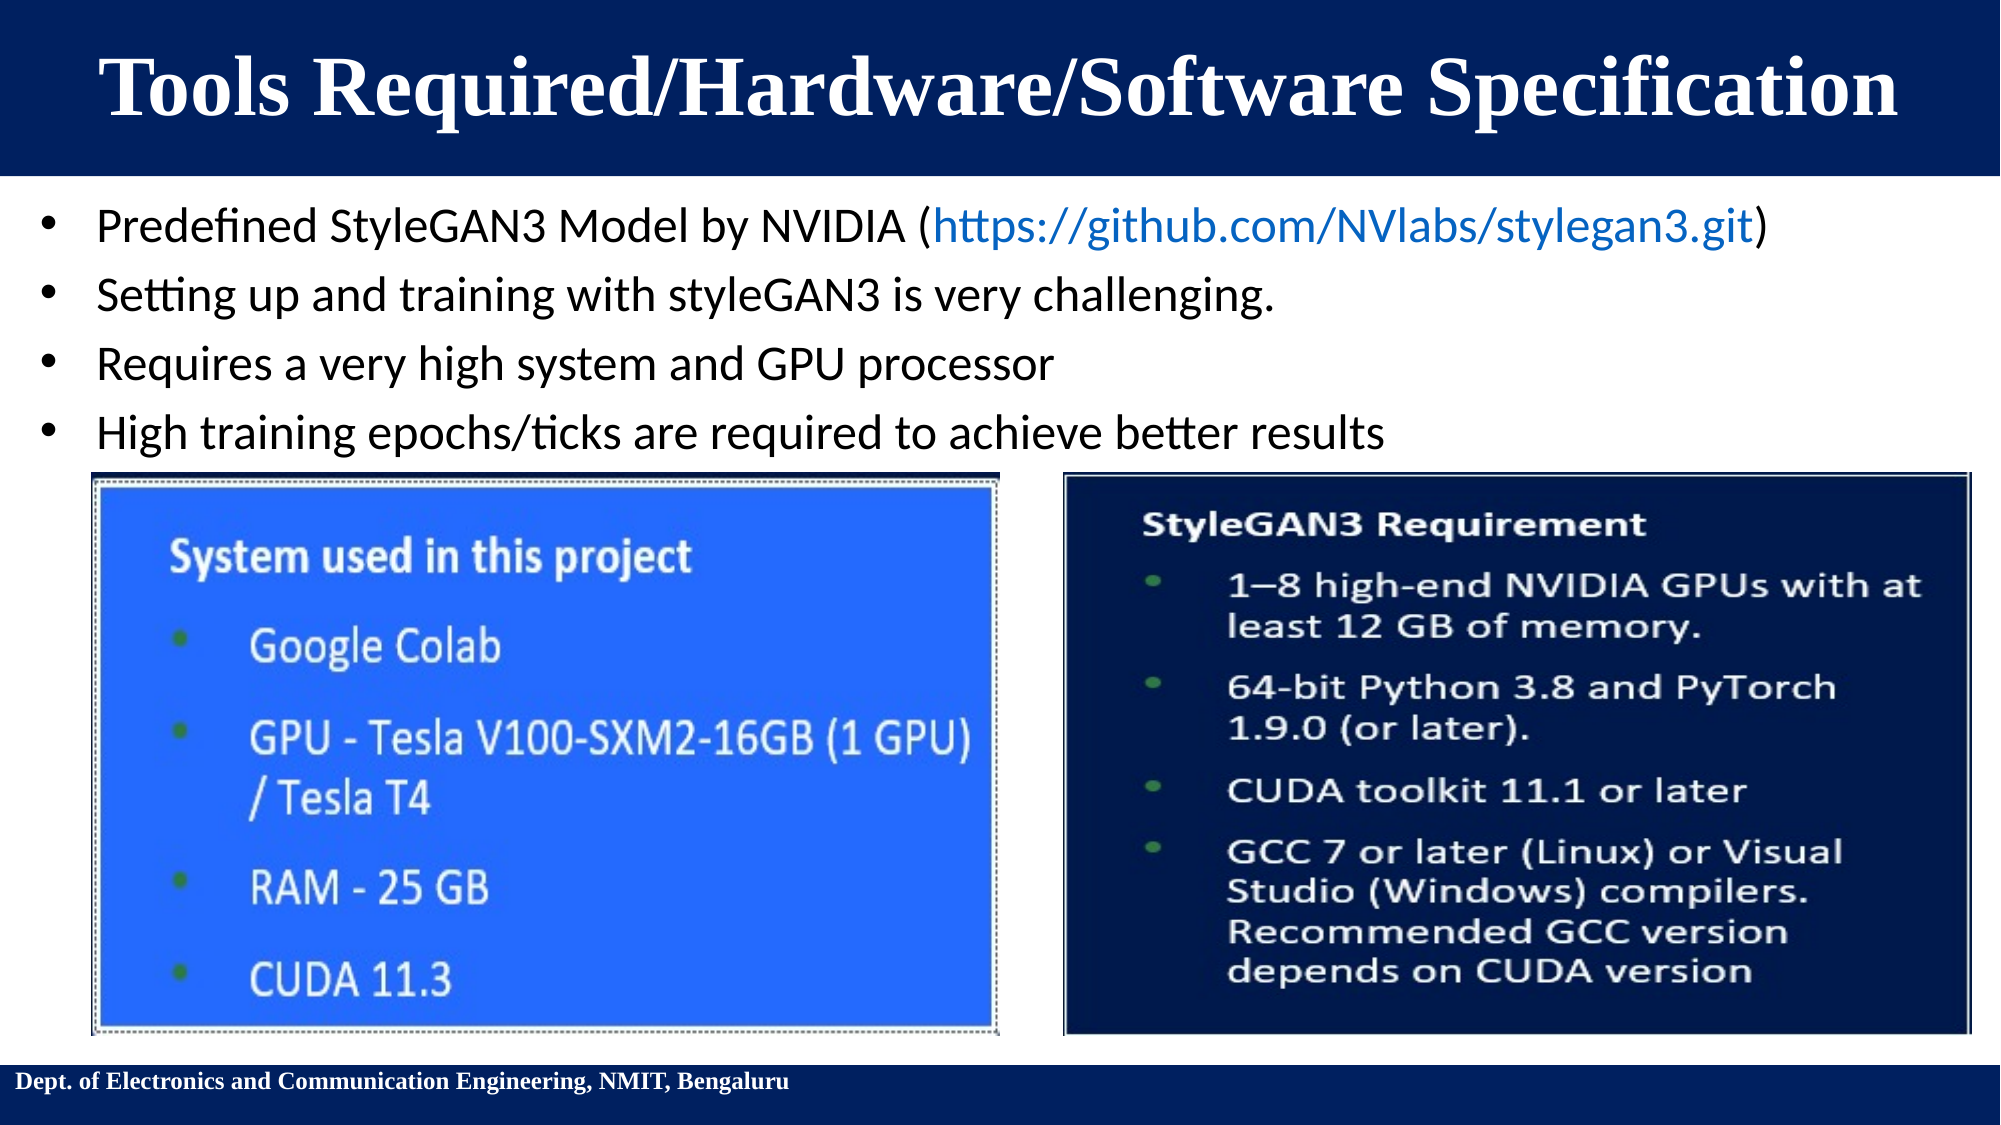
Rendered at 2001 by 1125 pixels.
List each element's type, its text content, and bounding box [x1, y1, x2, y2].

picture [91, 472, 1001, 1036]
list Predefined StyleGAN3 Model by NVIDIA (https://github.com/NVlabs/stylegan3.git) Setting up and training with styleGAN3 is very challenging. Requires a very high system and GPU processor High training epochs/ticks are required to achieve better results StyleGAN3 Requirement [0, 176, 2000, 1065]
title Tools Required/Hardware/Software Specification [0, 0, 2000, 176]
footer Dept. of Electronics and Communication Engineering, NMIT, Bengaluru [0, 1065, 2000, 1125]
picture [1062, 472, 1972, 1036]
